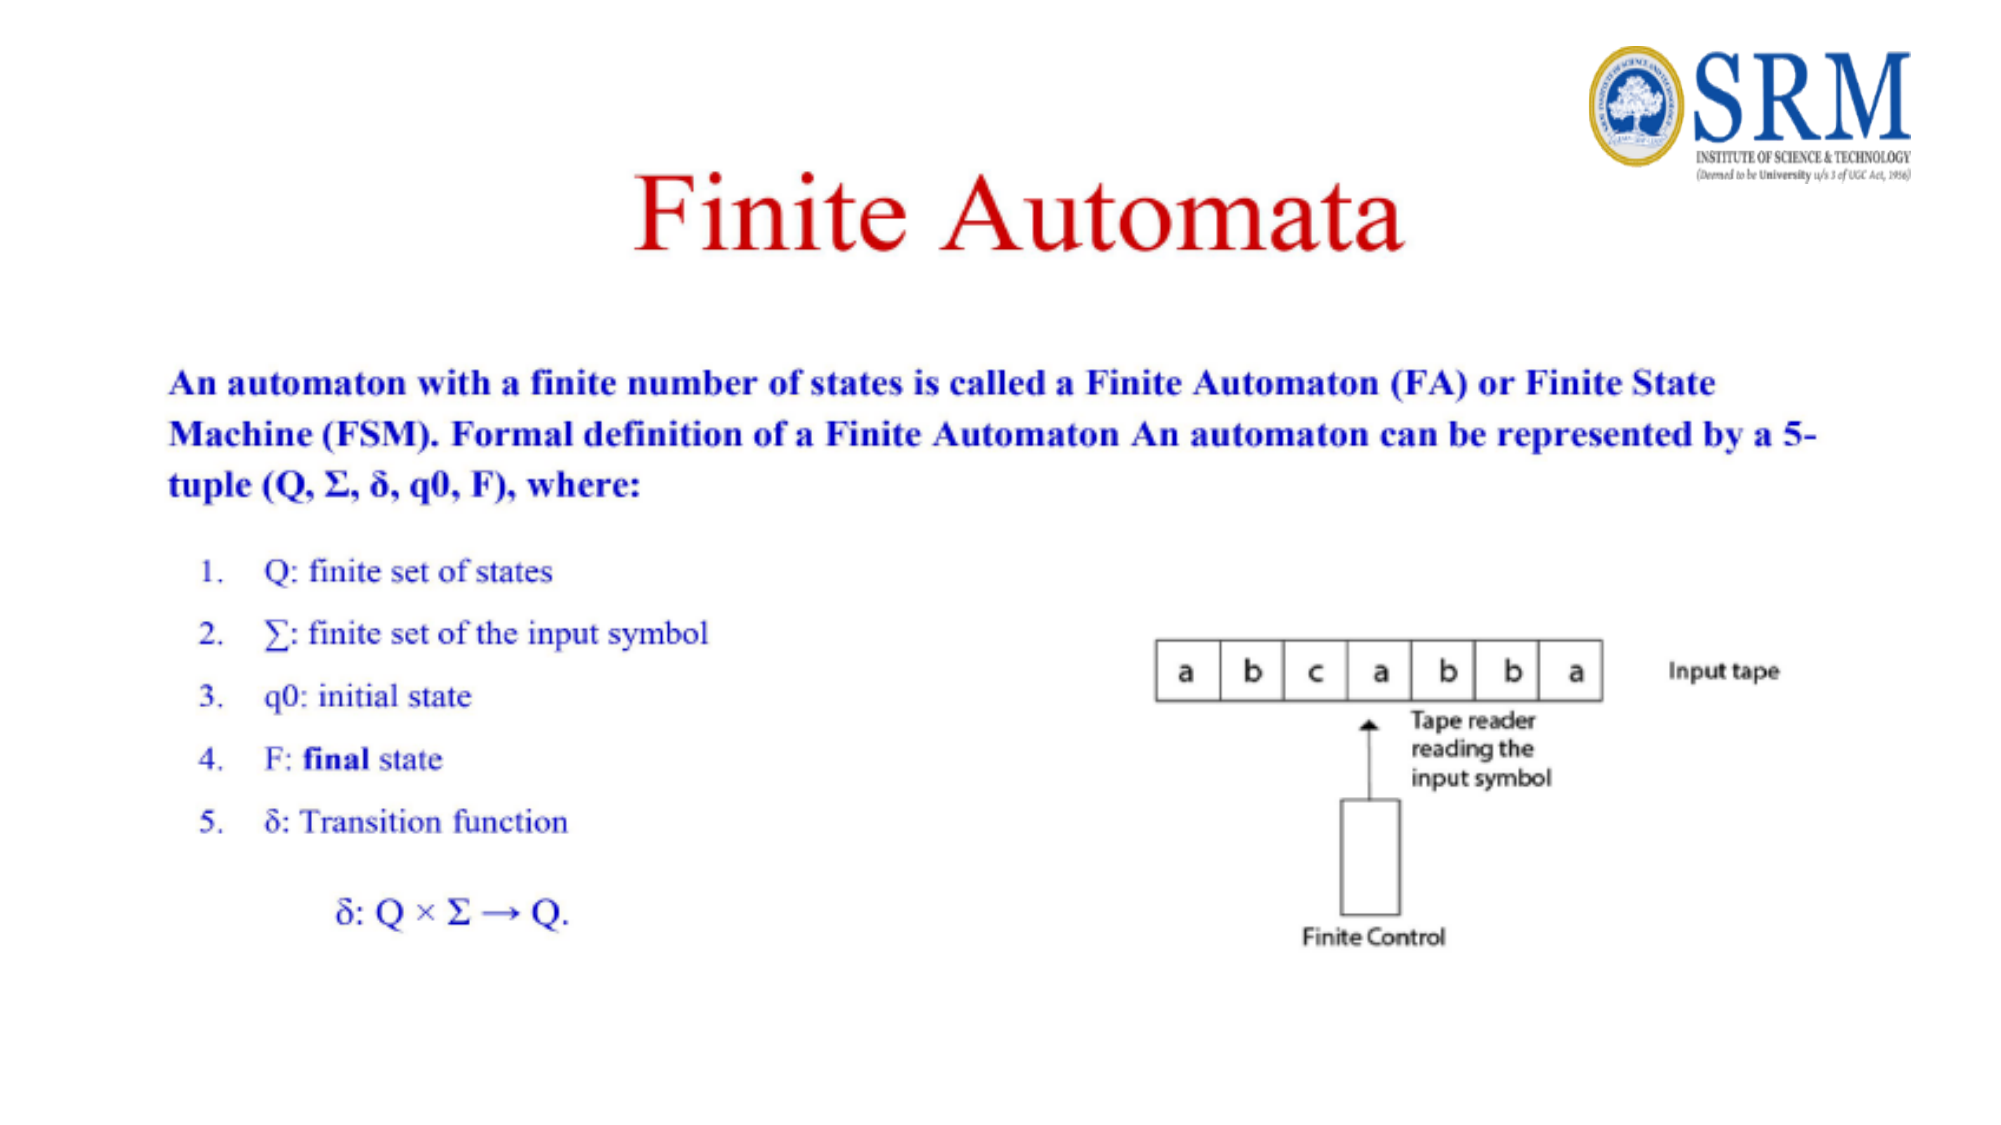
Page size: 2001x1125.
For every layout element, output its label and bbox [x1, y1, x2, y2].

picture [95, 130, 1911, 1079]
text_box [1588, 46, 1911, 130]
